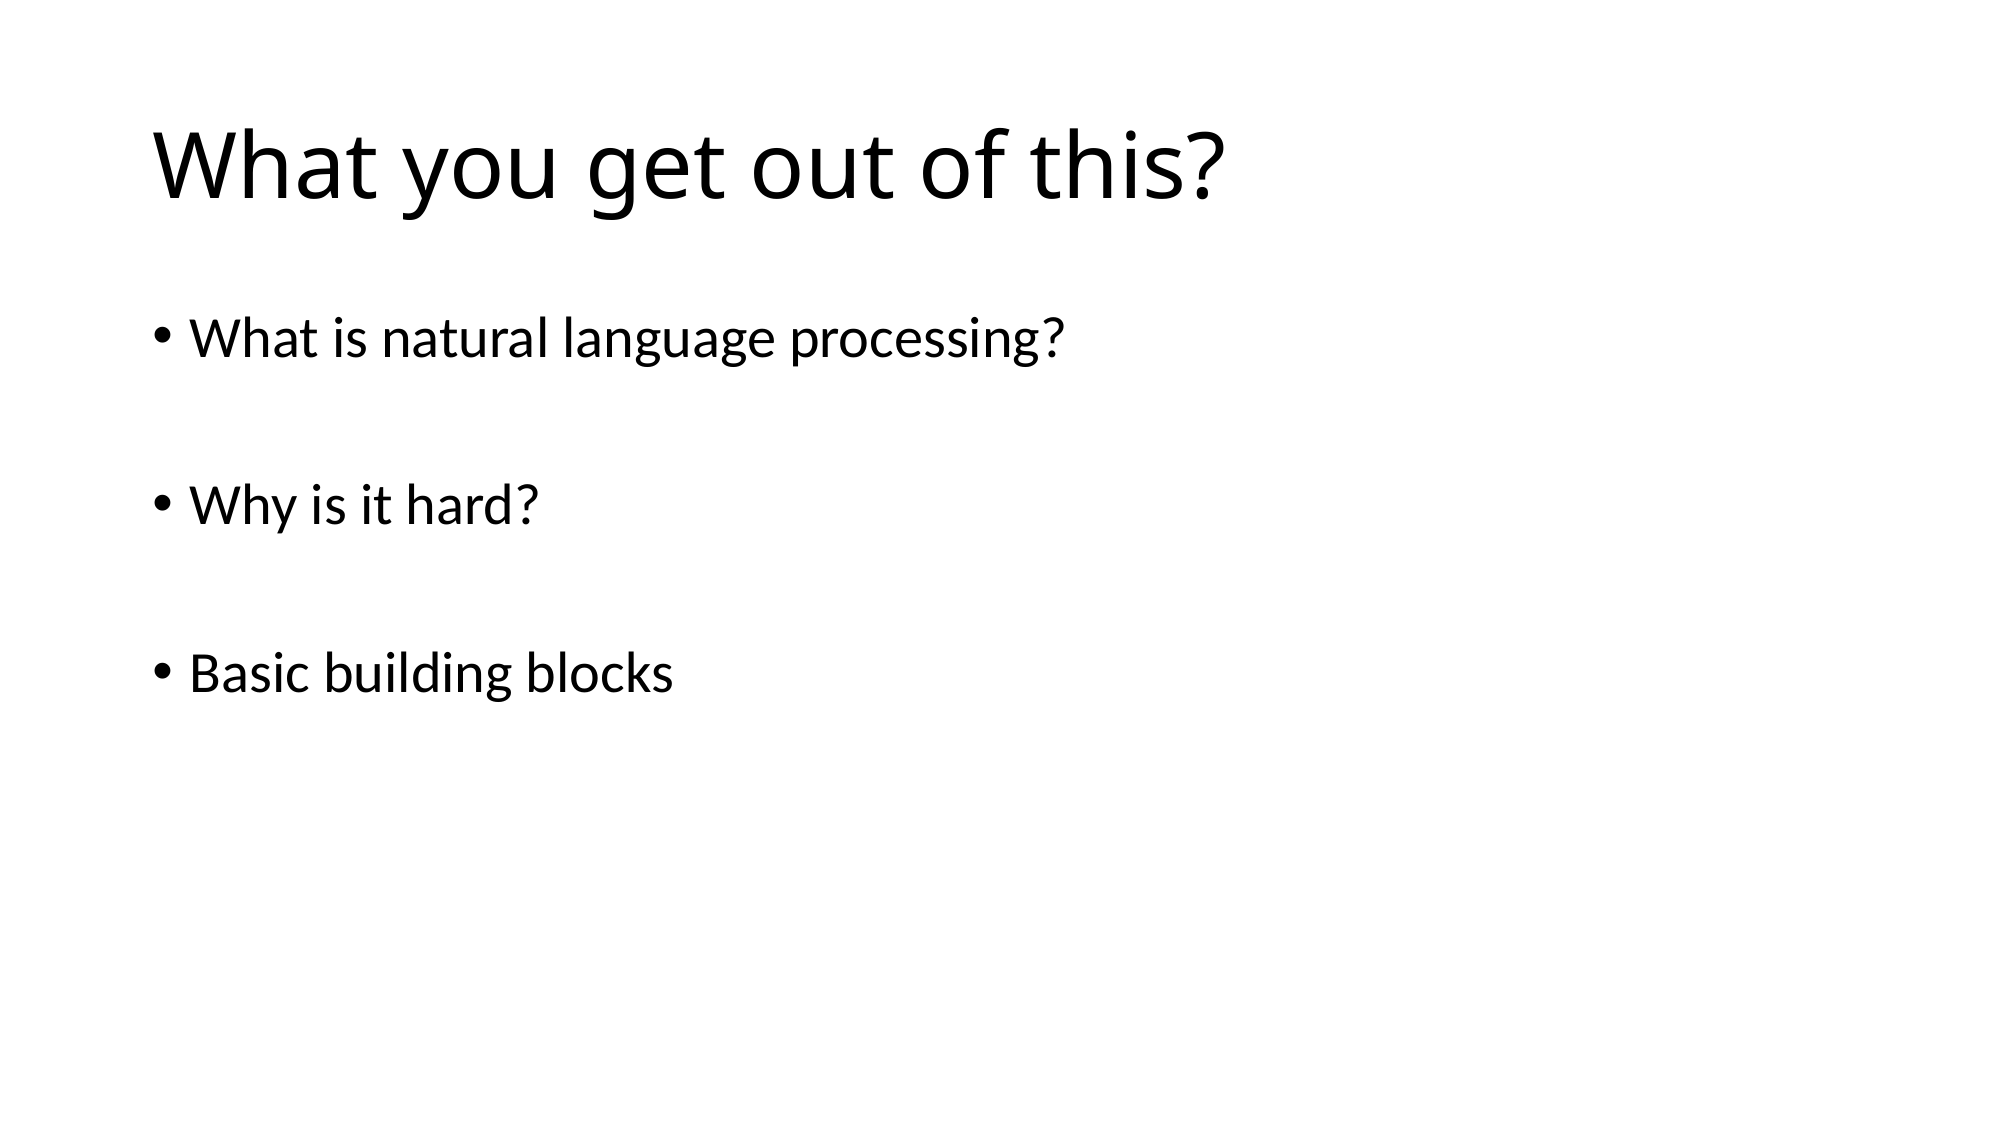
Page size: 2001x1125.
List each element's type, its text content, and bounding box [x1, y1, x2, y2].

list What is natural language processing? Why is it hard? Basic building blocks [137, 299, 1863, 1014]
title What you get out of this? [137, 59, 1863, 278]
